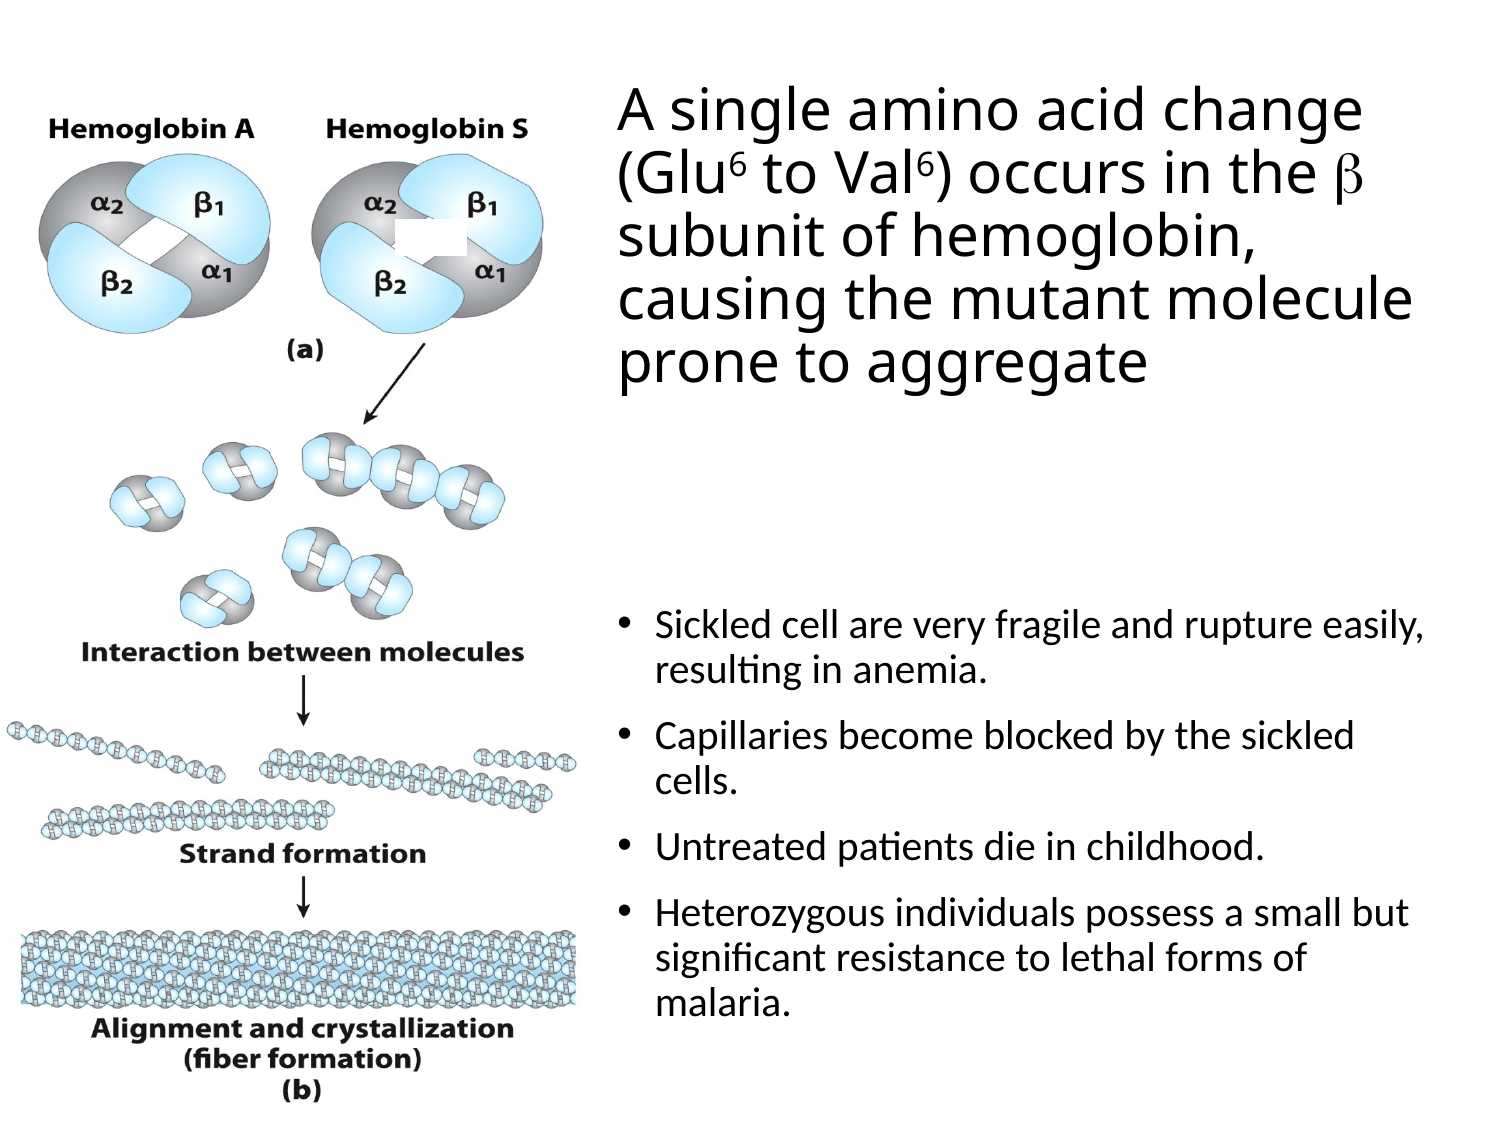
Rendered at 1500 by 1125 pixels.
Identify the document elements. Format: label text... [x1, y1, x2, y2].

title A single amino acid change (Glu6 to Val6) occurs in the b subunit of hemoglobin, causing the mutant molecule prone to aggregate [602, 48, 1454, 428]
picture [0, 108, 585, 1107]
list Sickled cell are very fragile and rupture easily, resulting in anemia. Capillaries become blocked by the sickled cells. Untreated patients die in childhood. Heterozygous individuals possess a small but significant resistance to lethal forms of malaria. [602, 520, 1454, 1107]
